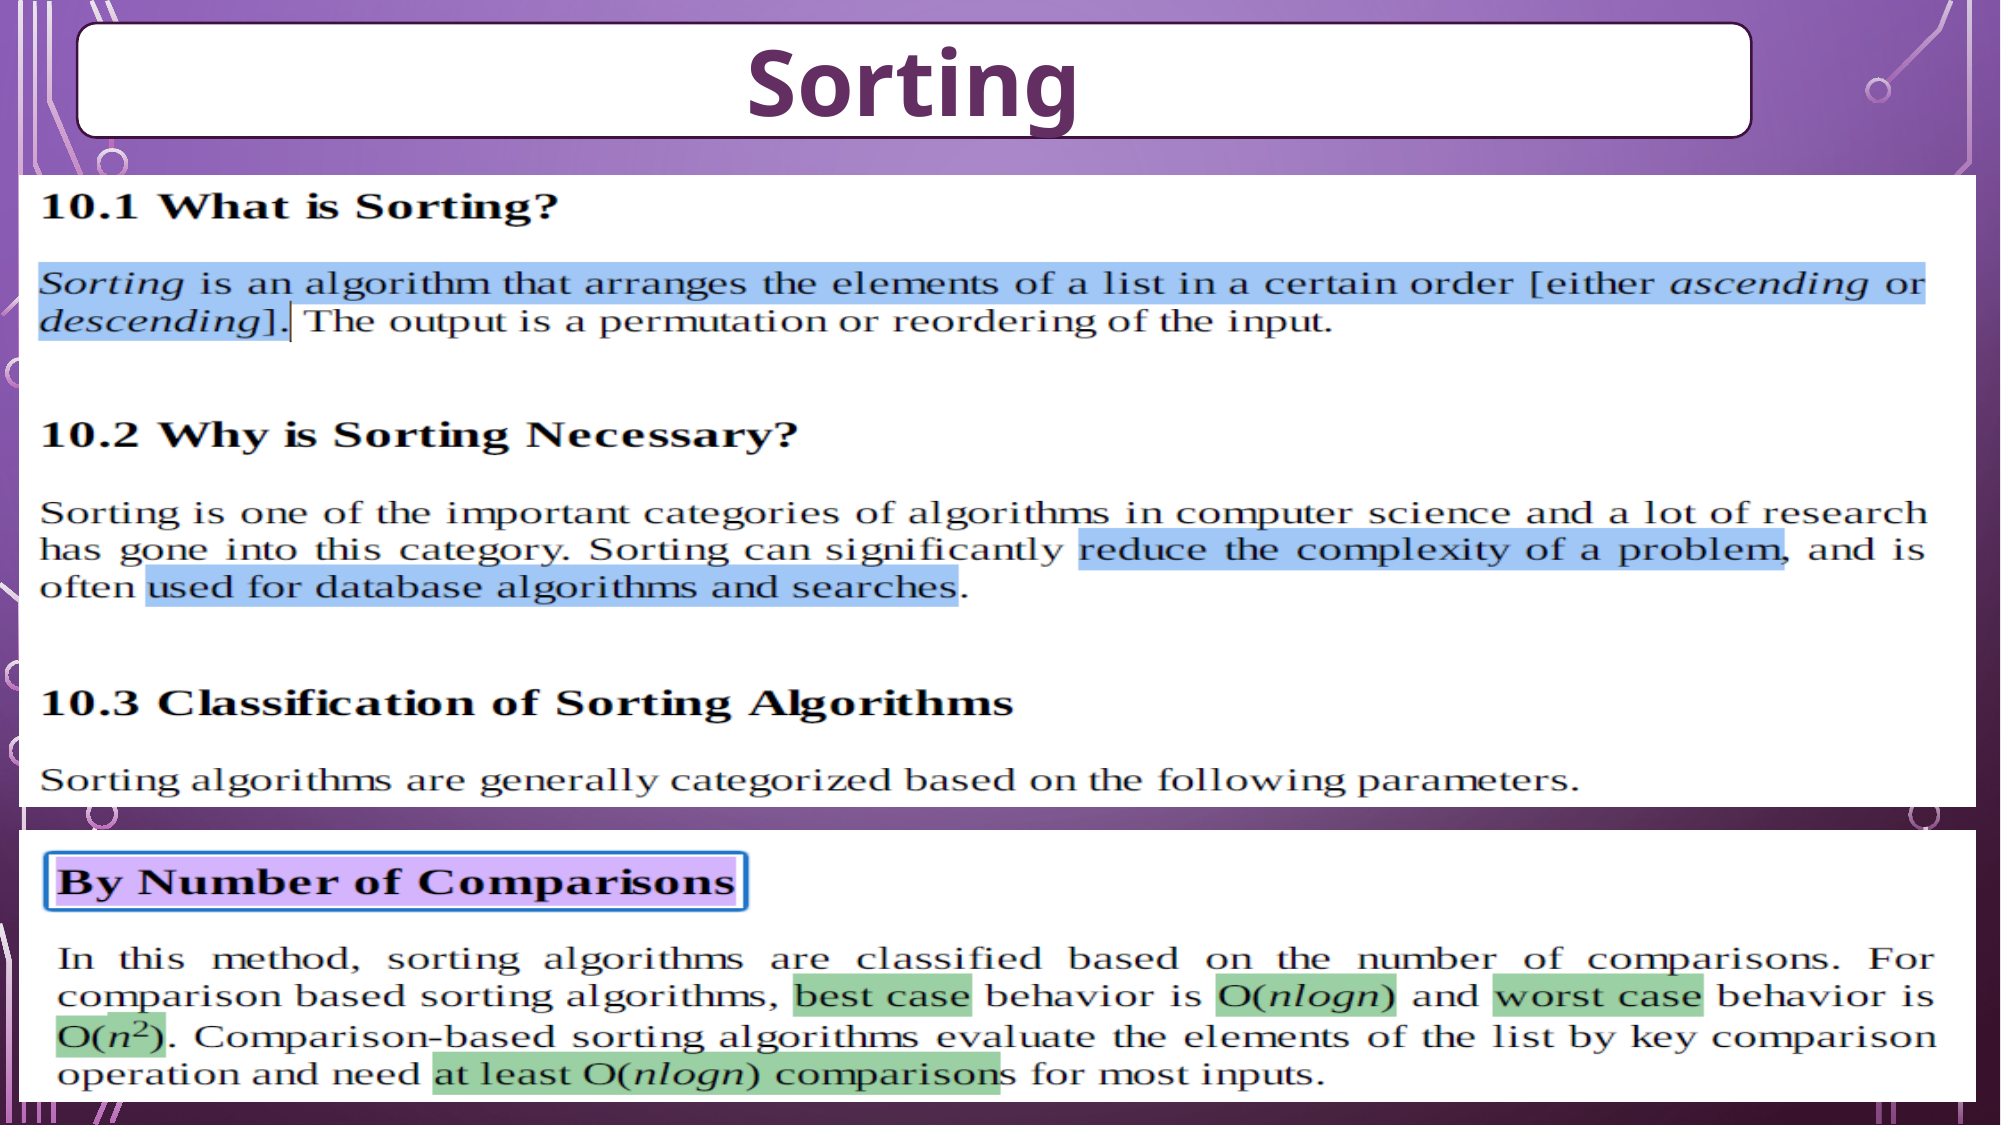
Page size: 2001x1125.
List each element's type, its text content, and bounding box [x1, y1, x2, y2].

picture [19, 175, 1976, 807]
picture [19, 829, 1976, 1103]
text_box Sorting [75, 21, 1753, 139]
